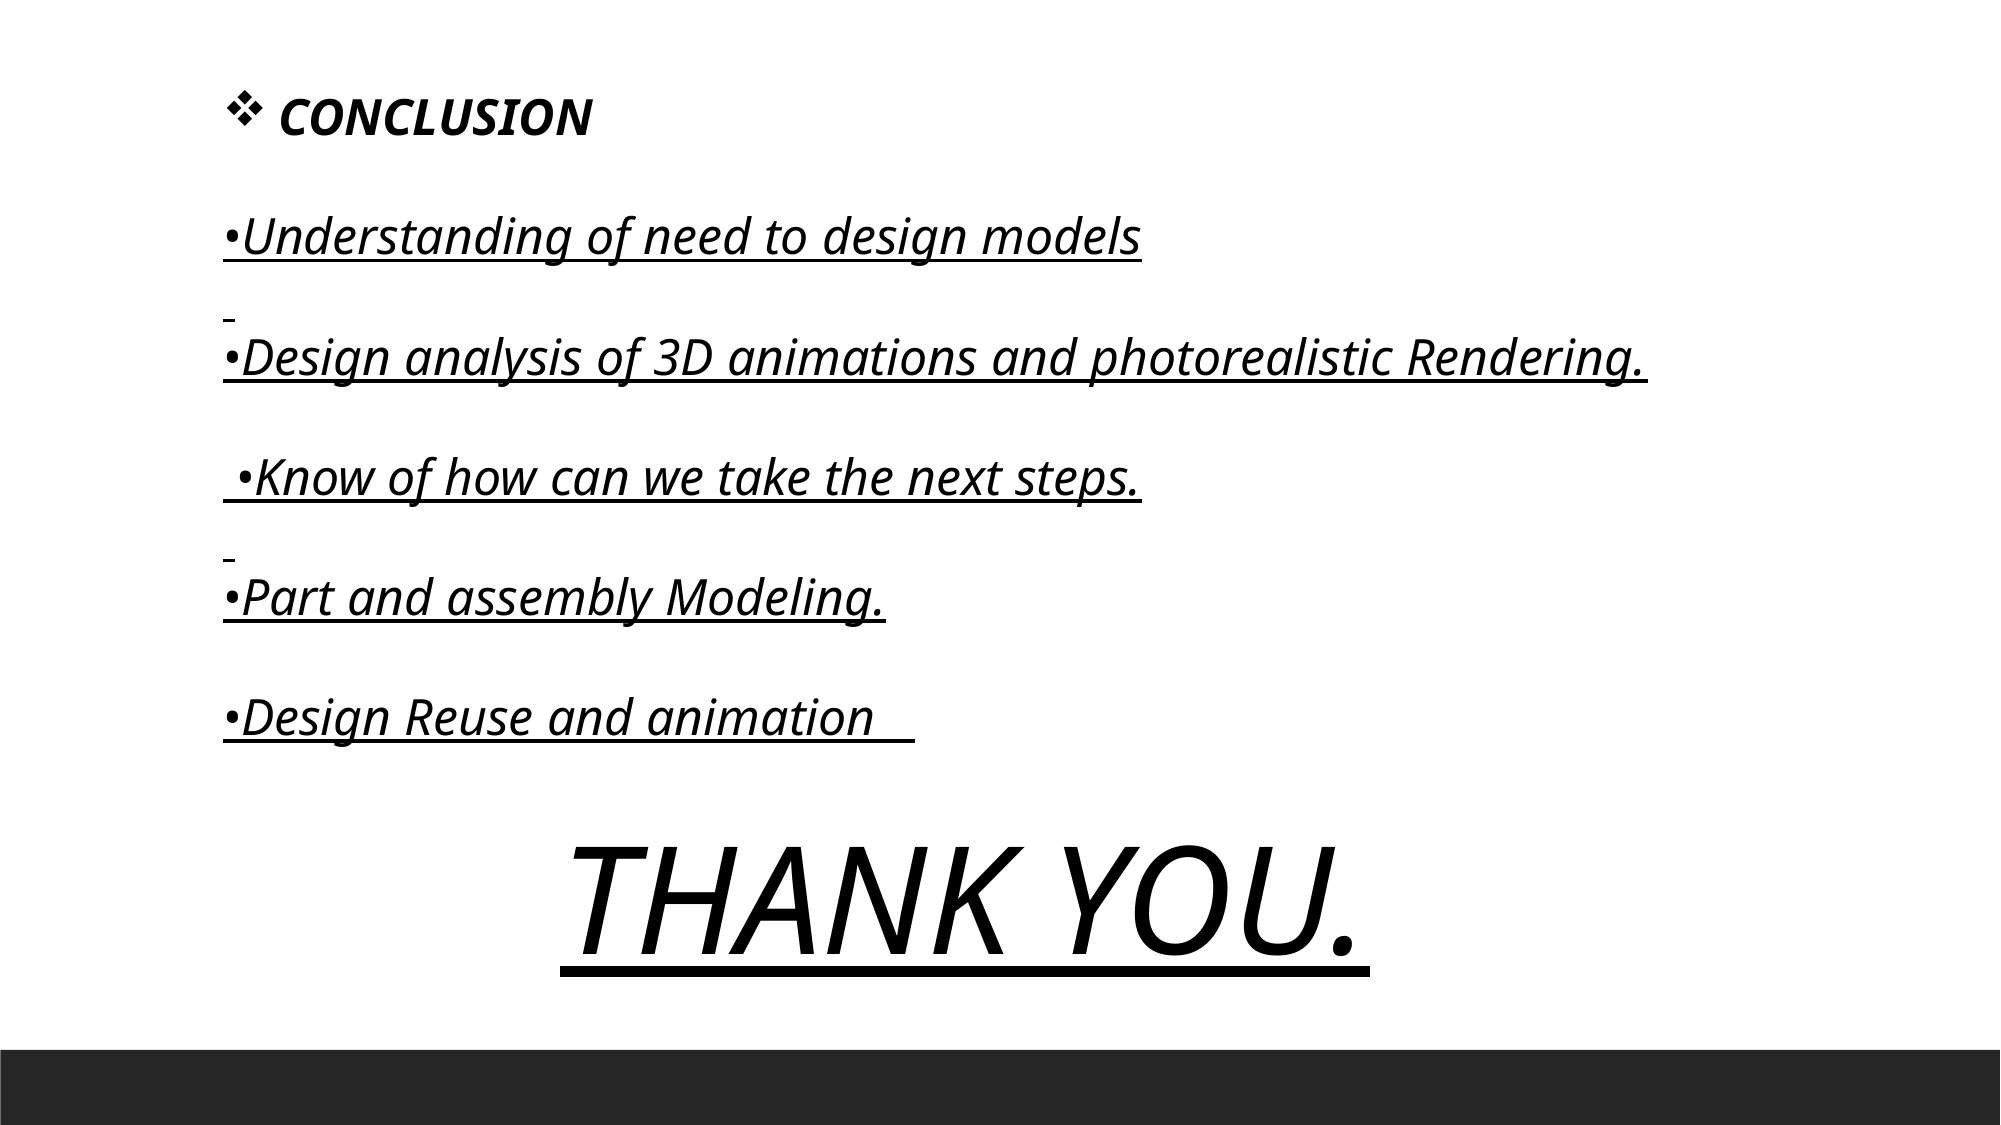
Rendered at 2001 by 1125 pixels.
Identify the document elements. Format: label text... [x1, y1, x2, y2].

text_box CONCLUSION •Understanding of need to design models •Design analysis of 3D animations and photorealistic Rendering. •Know of how can we take the next steps. •Part and assembly Modeling. •Design Reuse and animation THANK YOU. [207, 77, 1695, 993]
